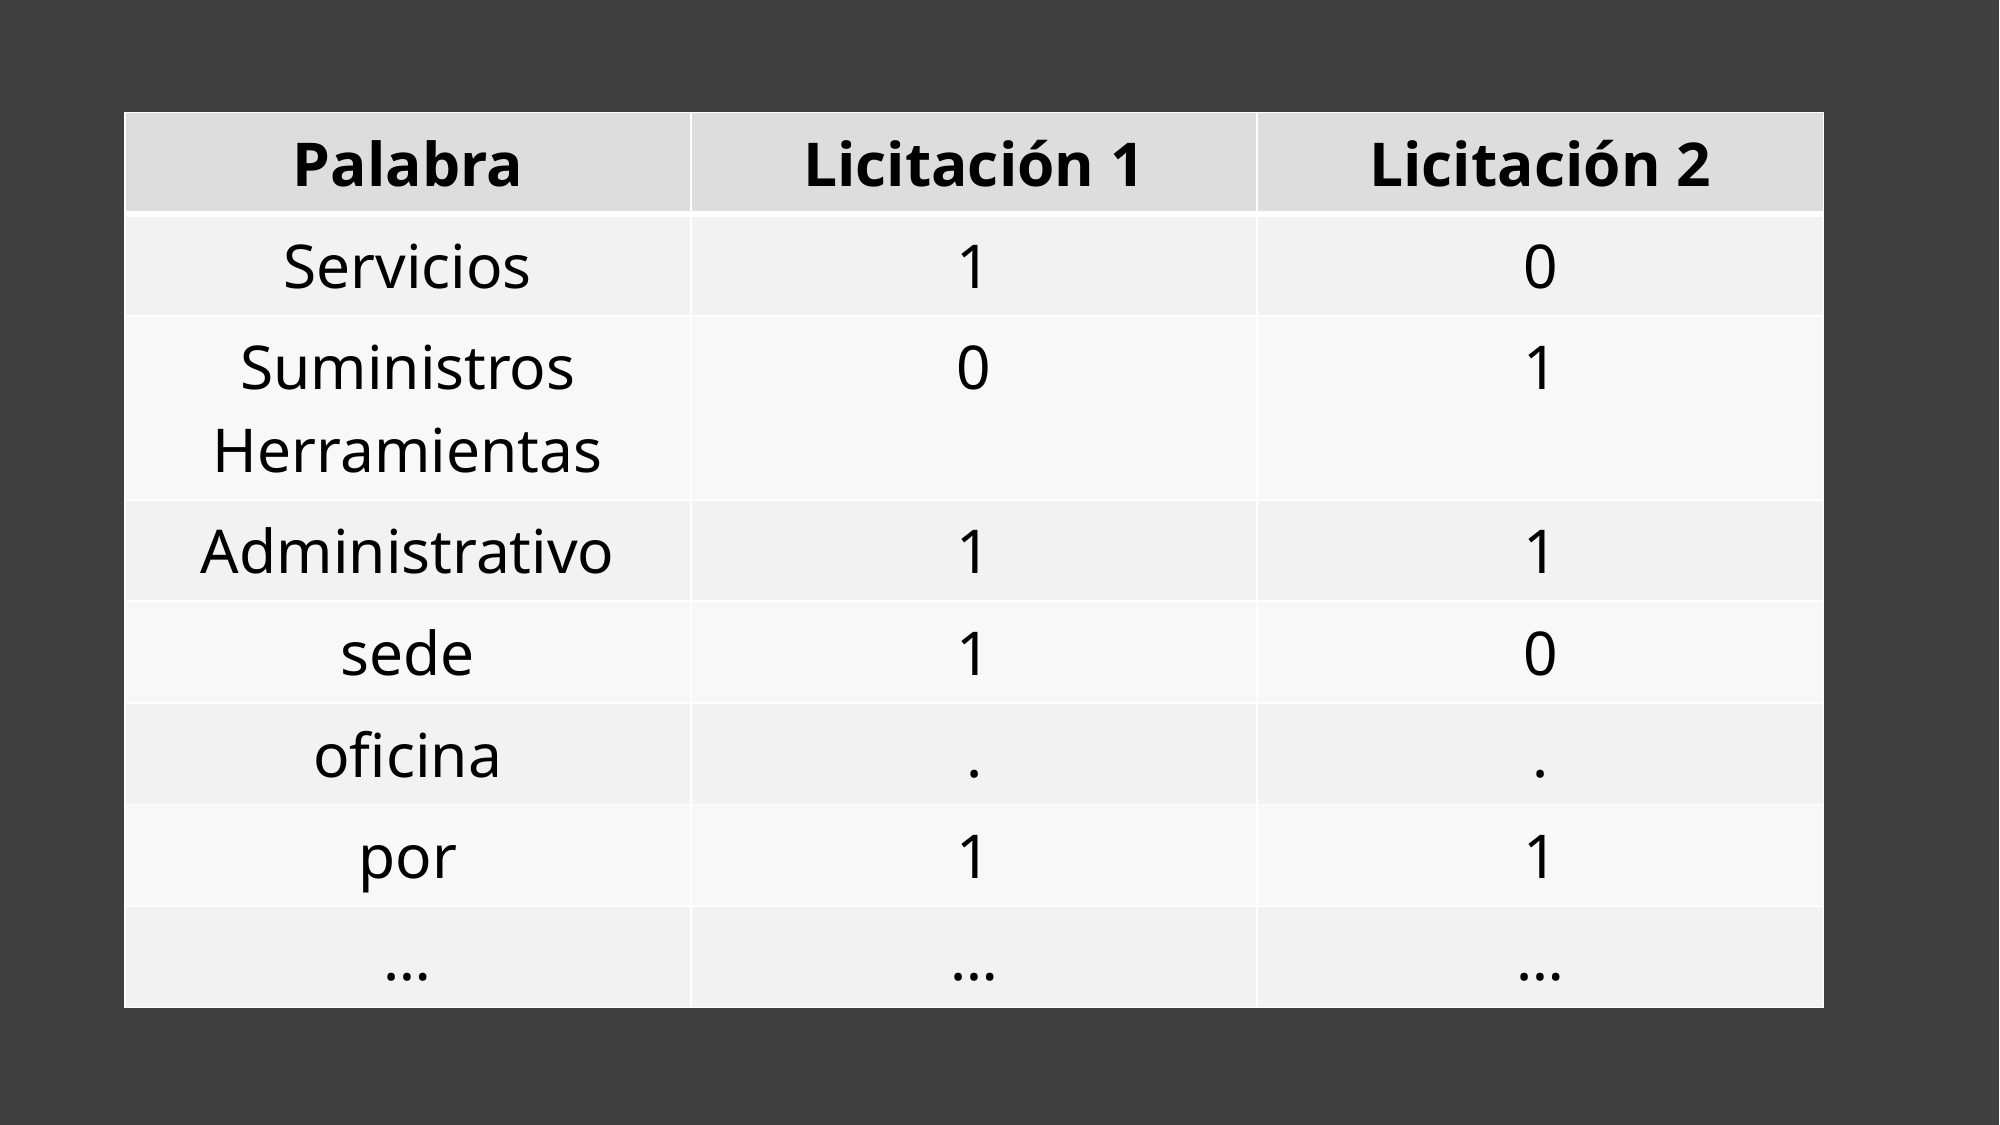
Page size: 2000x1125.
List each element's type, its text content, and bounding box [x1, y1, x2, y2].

table_cell … [1258, 907, 1823, 1007]
table_header Licitación 2 [1258, 113, 1823, 211]
table_cell … [126, 907, 690, 1007]
table_cell 1 [1258, 317, 1823, 499]
table_cell 1 [1258, 501, 1823, 600]
table_cell 0 [1258, 602, 1823, 702]
table_cell Servicios [126, 217, 690, 315]
table_cell sede [126, 602, 690, 702]
table_cell 1 [1258, 805, 1823, 905]
table_cell 0 [692, 317, 1256, 499]
table_cell 0 [1258, 217, 1823, 315]
table_cell Suministros Herramientas [126, 317, 690, 499]
table_cell por [126, 805, 690, 905]
table_cell 1 [692, 217, 1256, 315]
table_cell Administrativo [126, 501, 690, 600]
table_cell 1 [692, 602, 1256, 702]
table_header Licitación 1 [692, 113, 1256, 211]
table_cell . [692, 704, 1256, 804]
table_cell oficina [126, 704, 690, 804]
table_header Palabra [126, 113, 690, 211]
table_cell … [692, 907, 1256, 1007]
table_cell . [1258, 704, 1823, 804]
table_cell 1 [692, 805, 1256, 905]
table_cell 1 [692, 501, 1256, 600]
